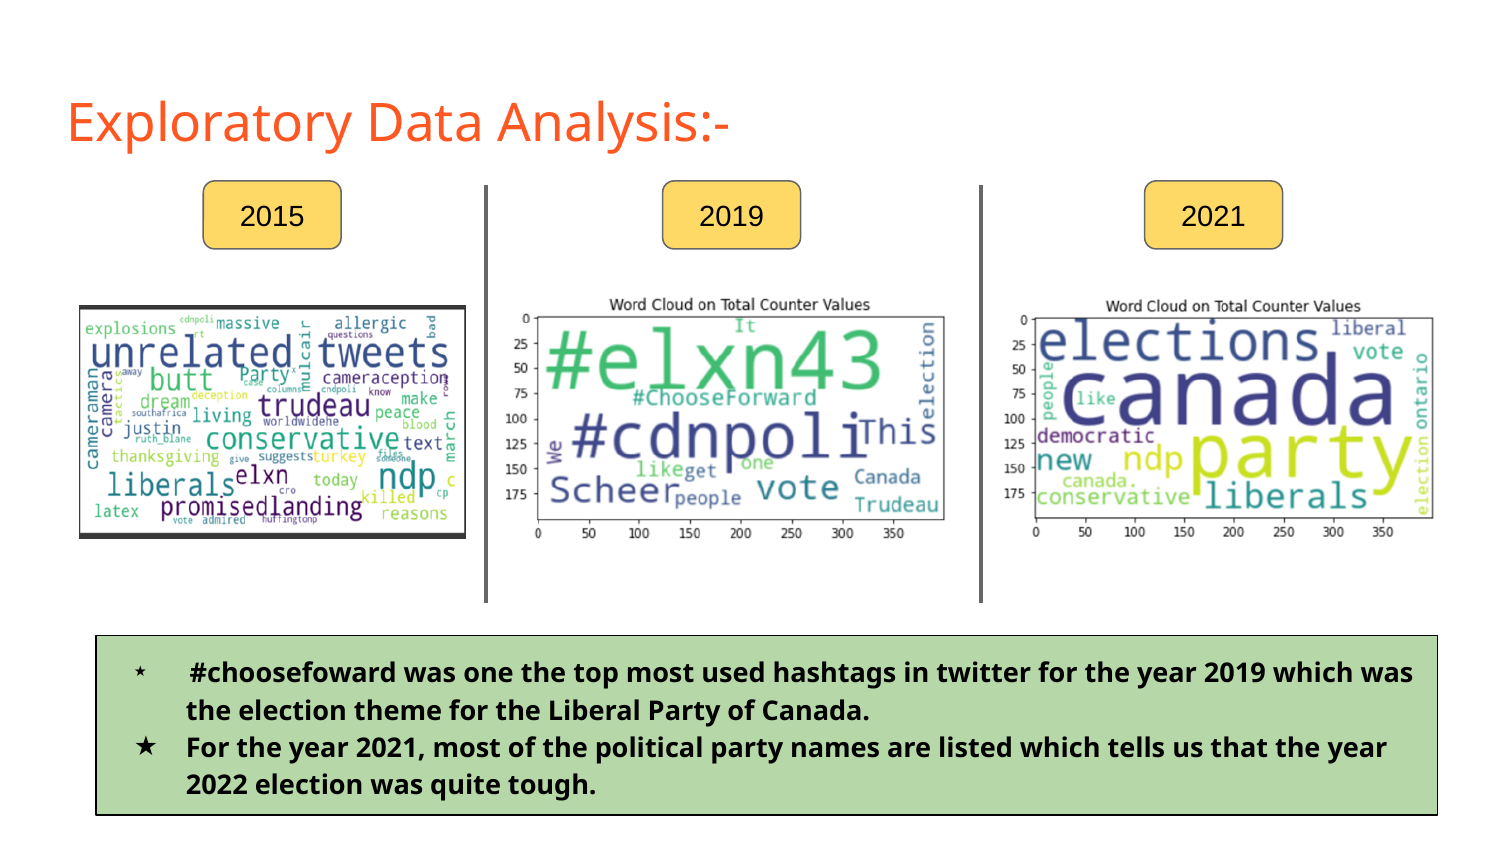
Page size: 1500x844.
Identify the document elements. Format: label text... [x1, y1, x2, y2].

text_box 2015 [203, 180, 342, 249]
text_box #choosefoward was one the top most used hashtags in twitter for the year 2019 which was the election theme for the Liberal Party of Canada. For the year 2021, most of the political party names are listed which tells us that the year 2022 election was quite tough. [95, 635, 1438, 815]
picture [997, 294, 1449, 550]
text_box 2021 [1144, 180, 1283, 249]
picture [78, 305, 466, 539]
picture [506, 289, 957, 554]
text_box 2019 [662, 180, 801, 249]
title Exploratory Data Analysis:- [51, 72, 1449, 167]
